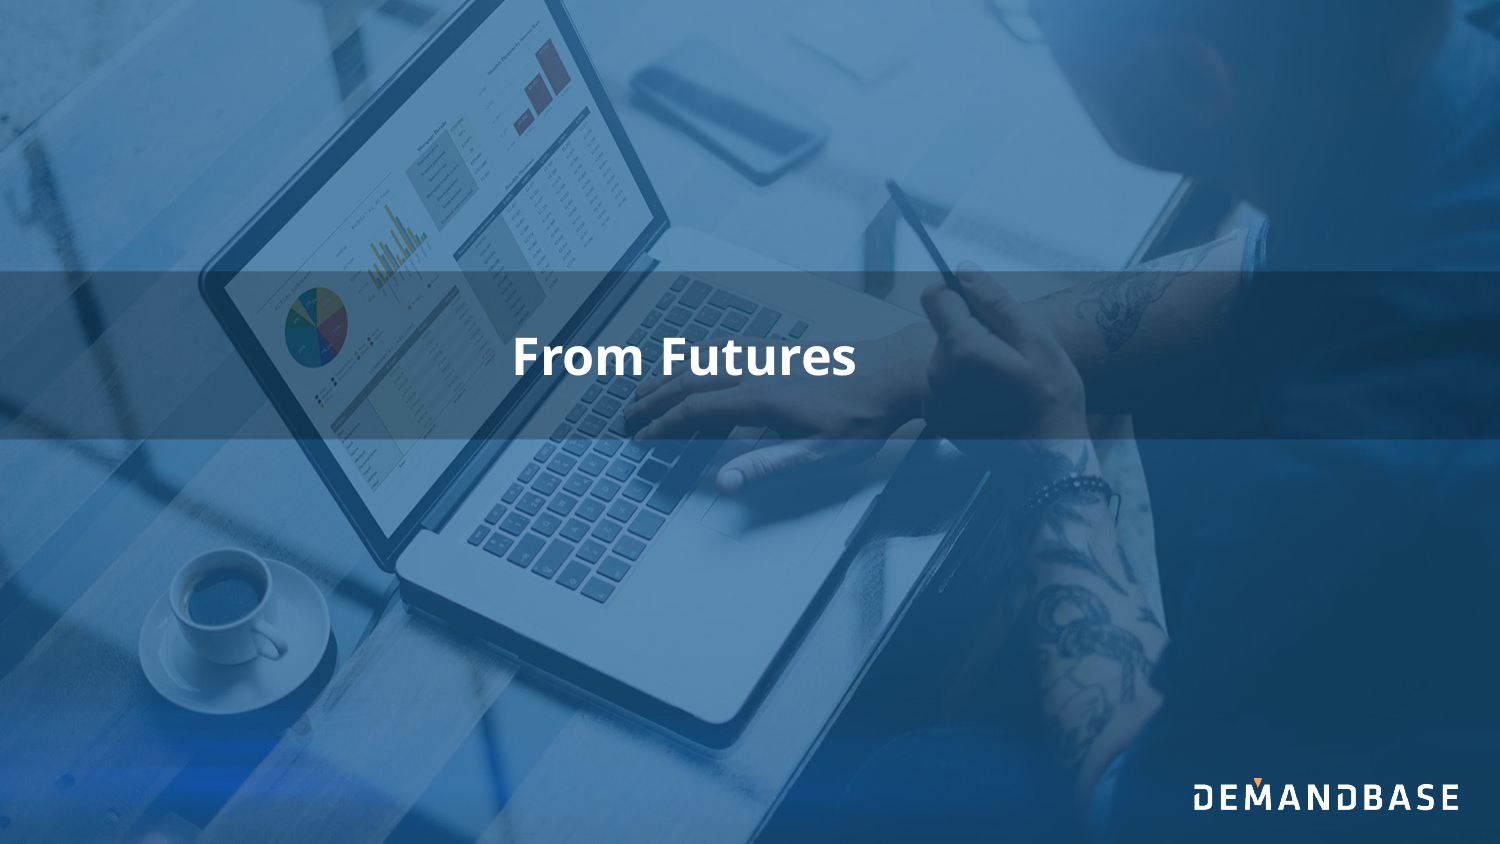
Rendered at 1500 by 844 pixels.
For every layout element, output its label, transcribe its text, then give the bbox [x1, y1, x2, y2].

picture [0, 0, 1500, 844]
list From Futures [70, 301, 1299, 416]
